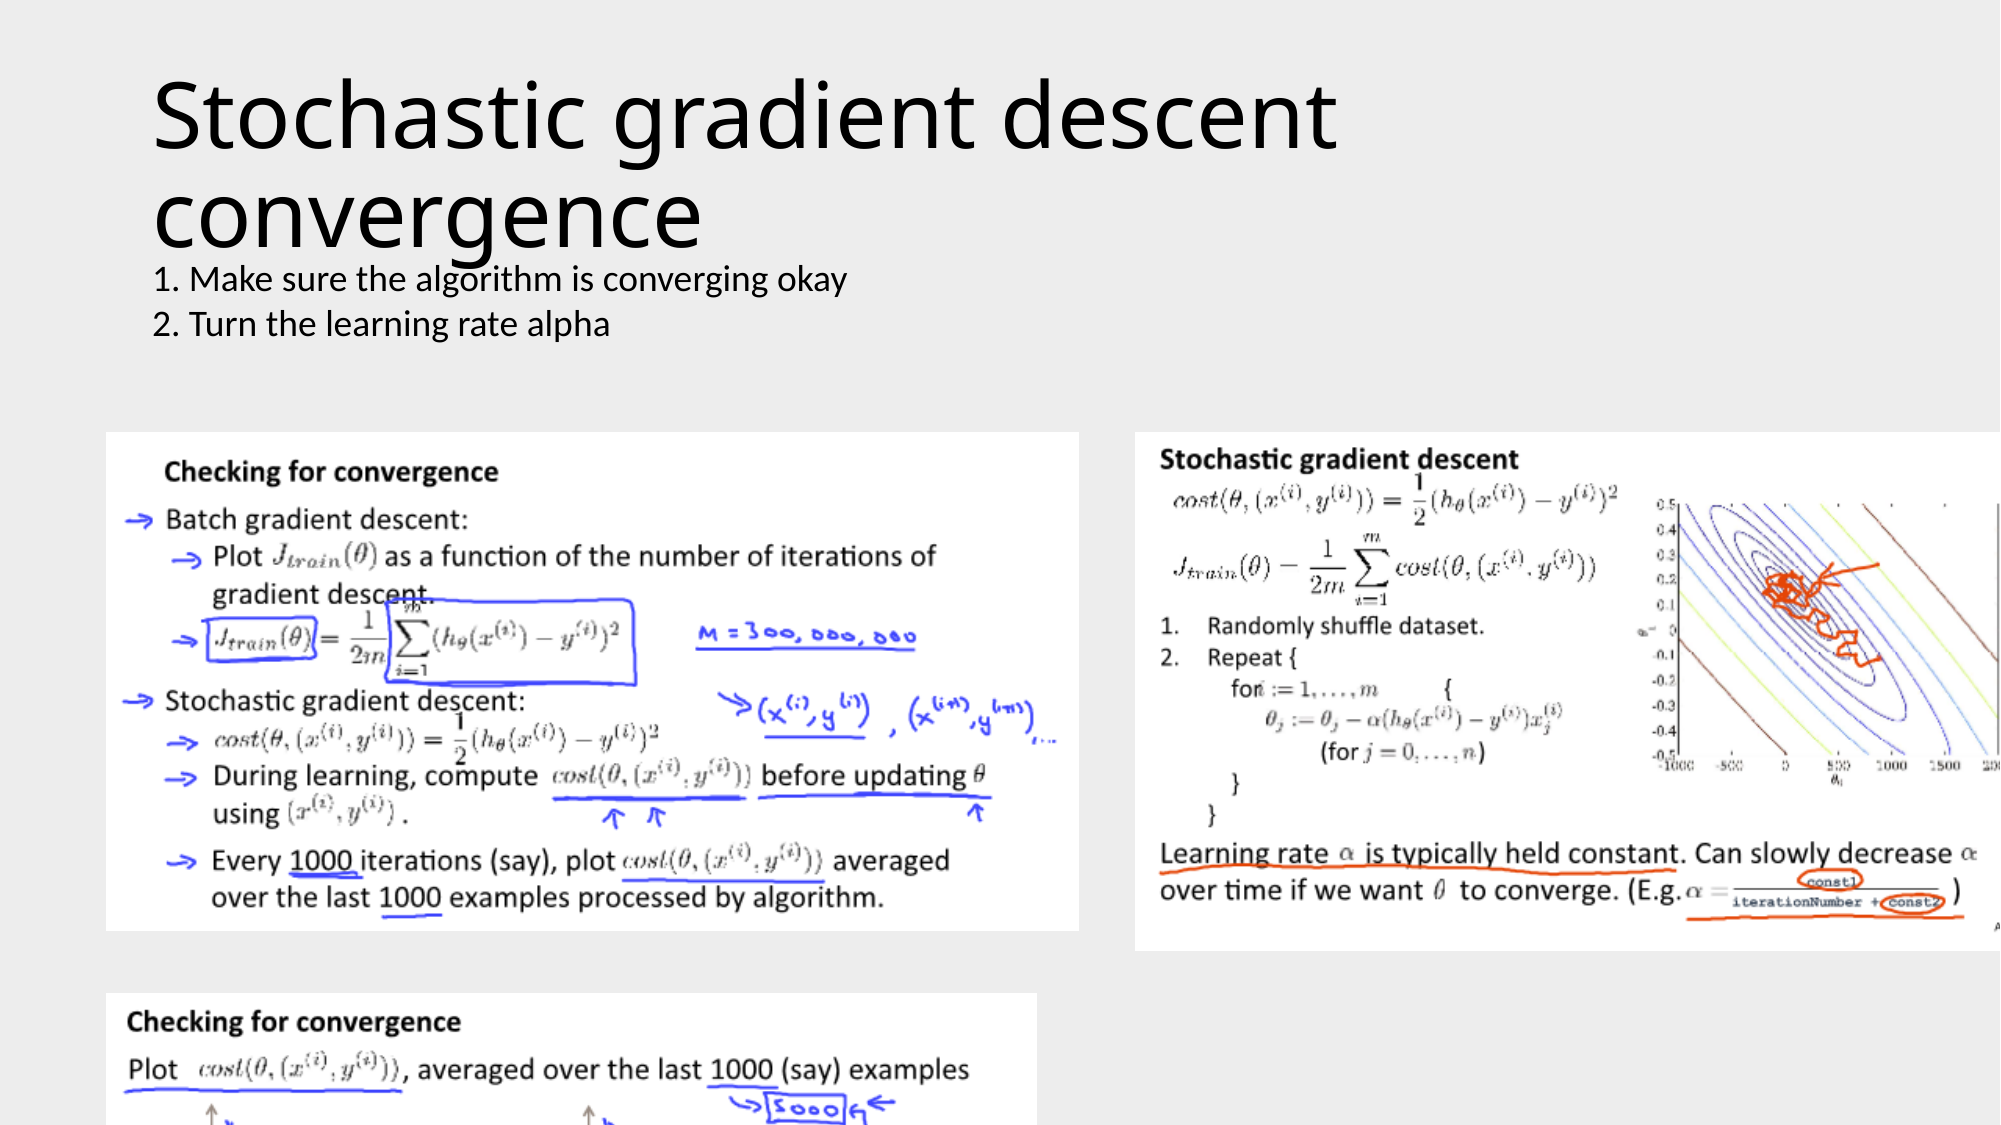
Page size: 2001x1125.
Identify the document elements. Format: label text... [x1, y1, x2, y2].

title Stochastic gradient descent convergence [137, 59, 1863, 278]
picture [1135, 432, 2000, 951]
picture [106, 432, 1079, 931]
text_box 1. Make sure the algorithm is converging okay 2. Turn the learning rate alpha [137, 246, 1353, 351]
picture [106, 993, 1037, 1125]
